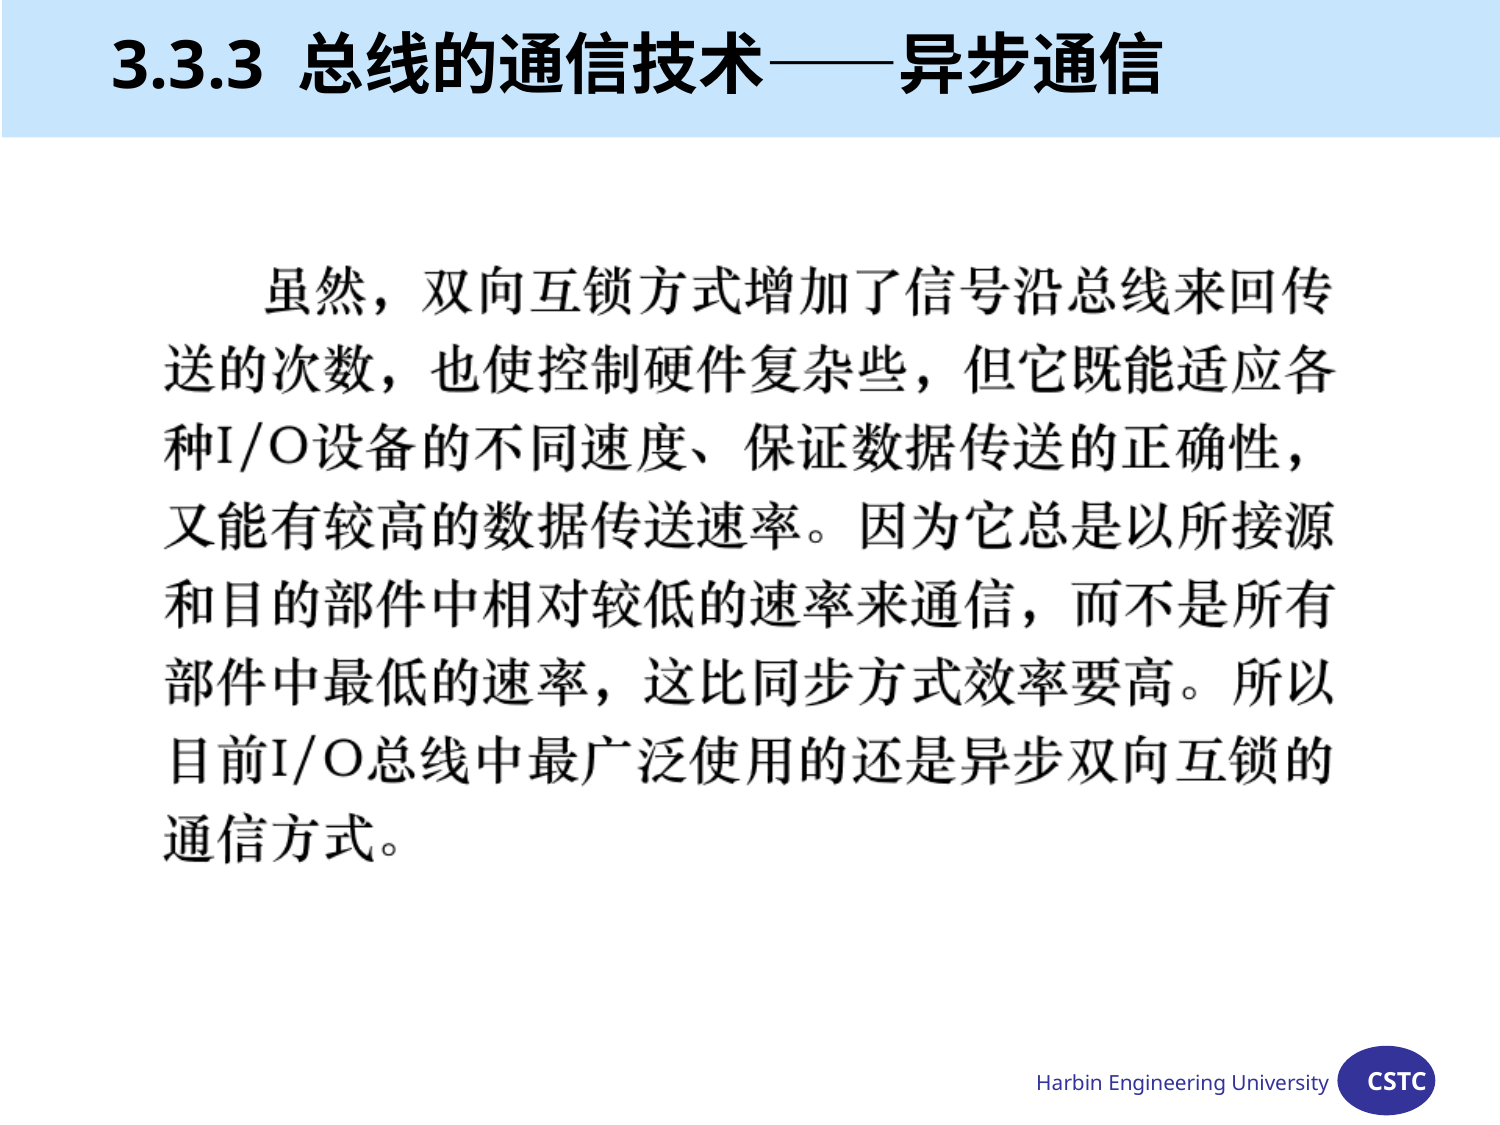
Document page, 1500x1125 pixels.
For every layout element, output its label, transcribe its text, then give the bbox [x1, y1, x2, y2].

title 3.3.3 总线的通信技术——异步通信 [96, 11, 1385, 112]
picture [152, 241, 1348, 884]
footer Harbin Engineering University [693, 1062, 1344, 1113]
